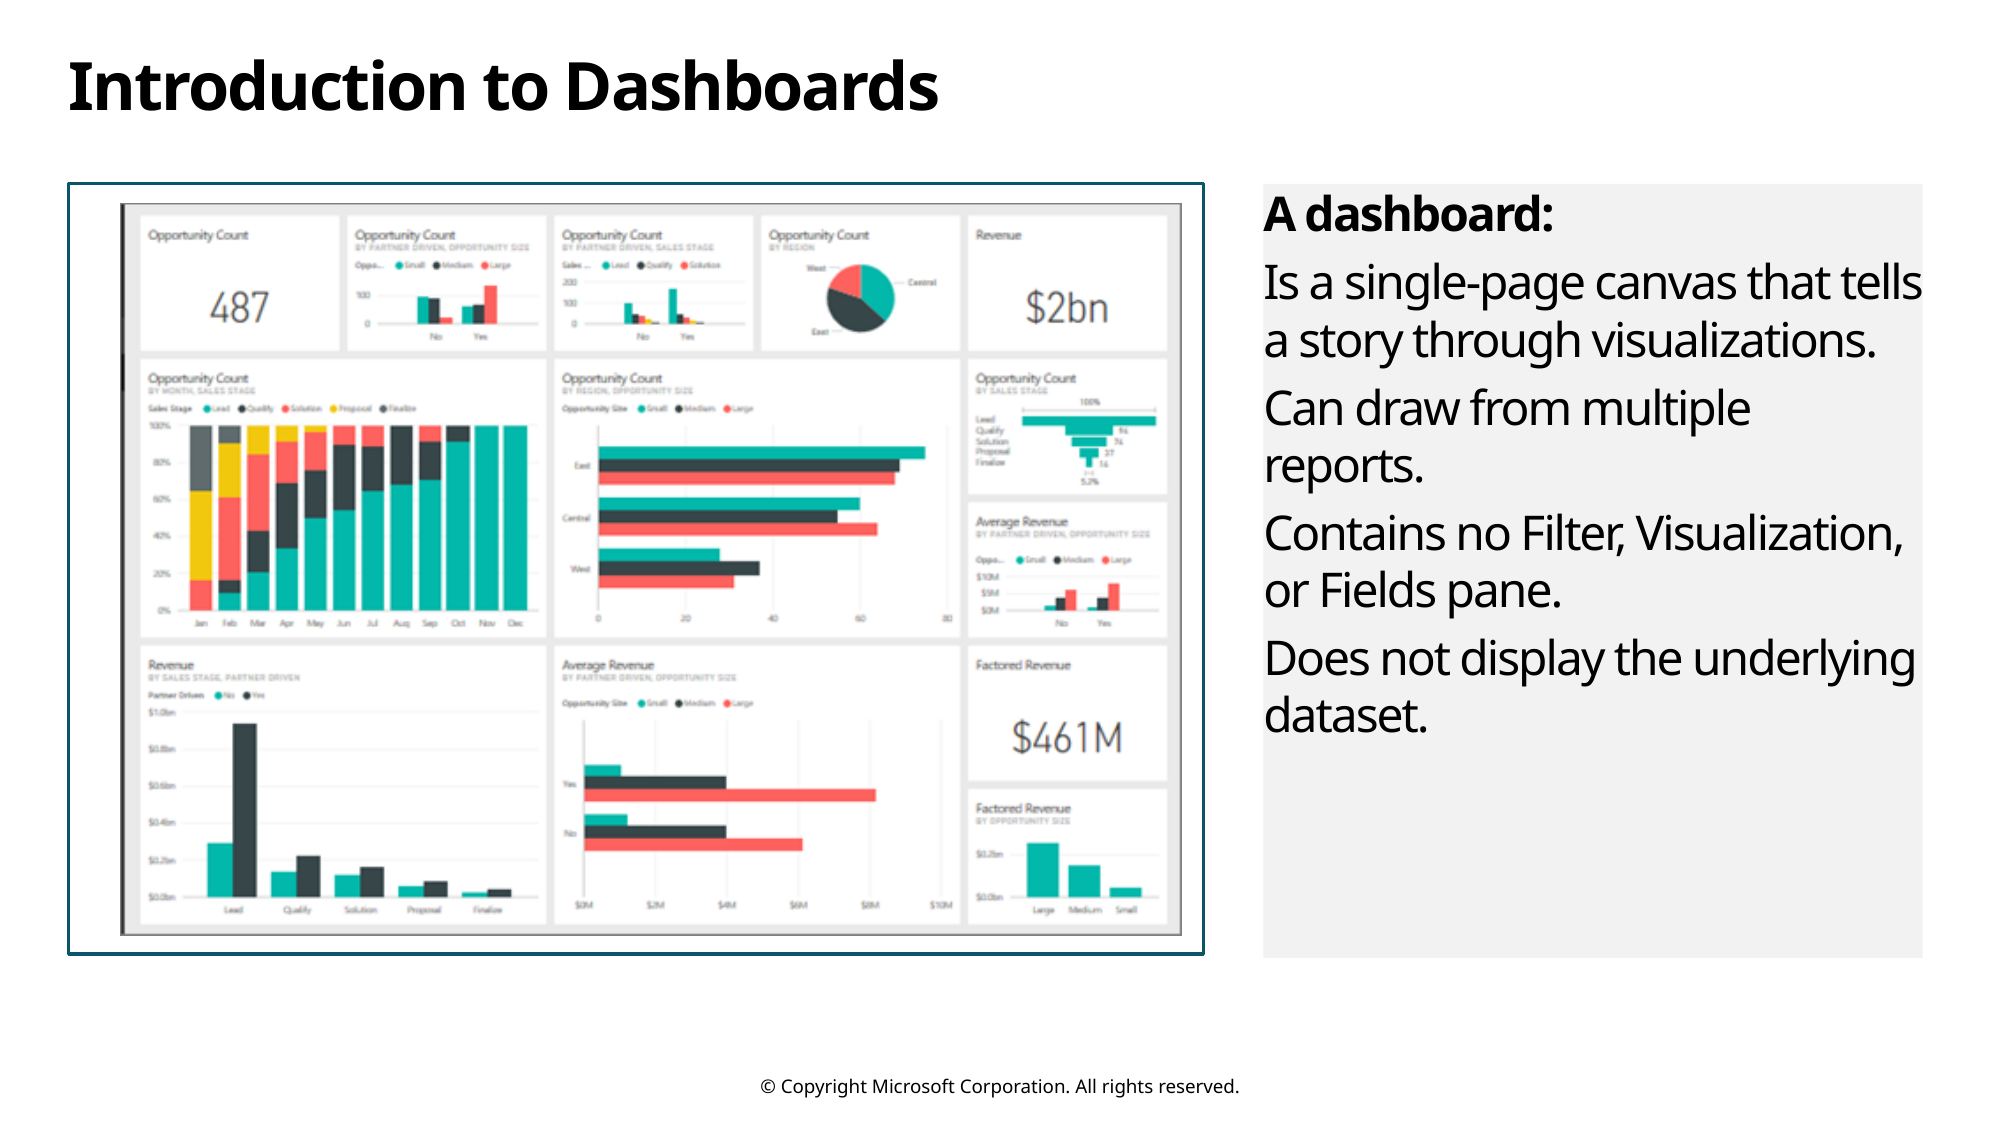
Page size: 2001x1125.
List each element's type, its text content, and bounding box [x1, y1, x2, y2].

text_box [68, 183, 1204, 955]
title Introduction to Dashboards [68, 51, 1930, 165]
list A dashboard: Is a single-page canvas that tells a story through visualizations. Can draw from multiple reports. Contains no Filter, Visualization, or Fields pane. Does not display the underlying dataset. [1262, 183, 1924, 959]
picture [120, 203, 1183, 936]
